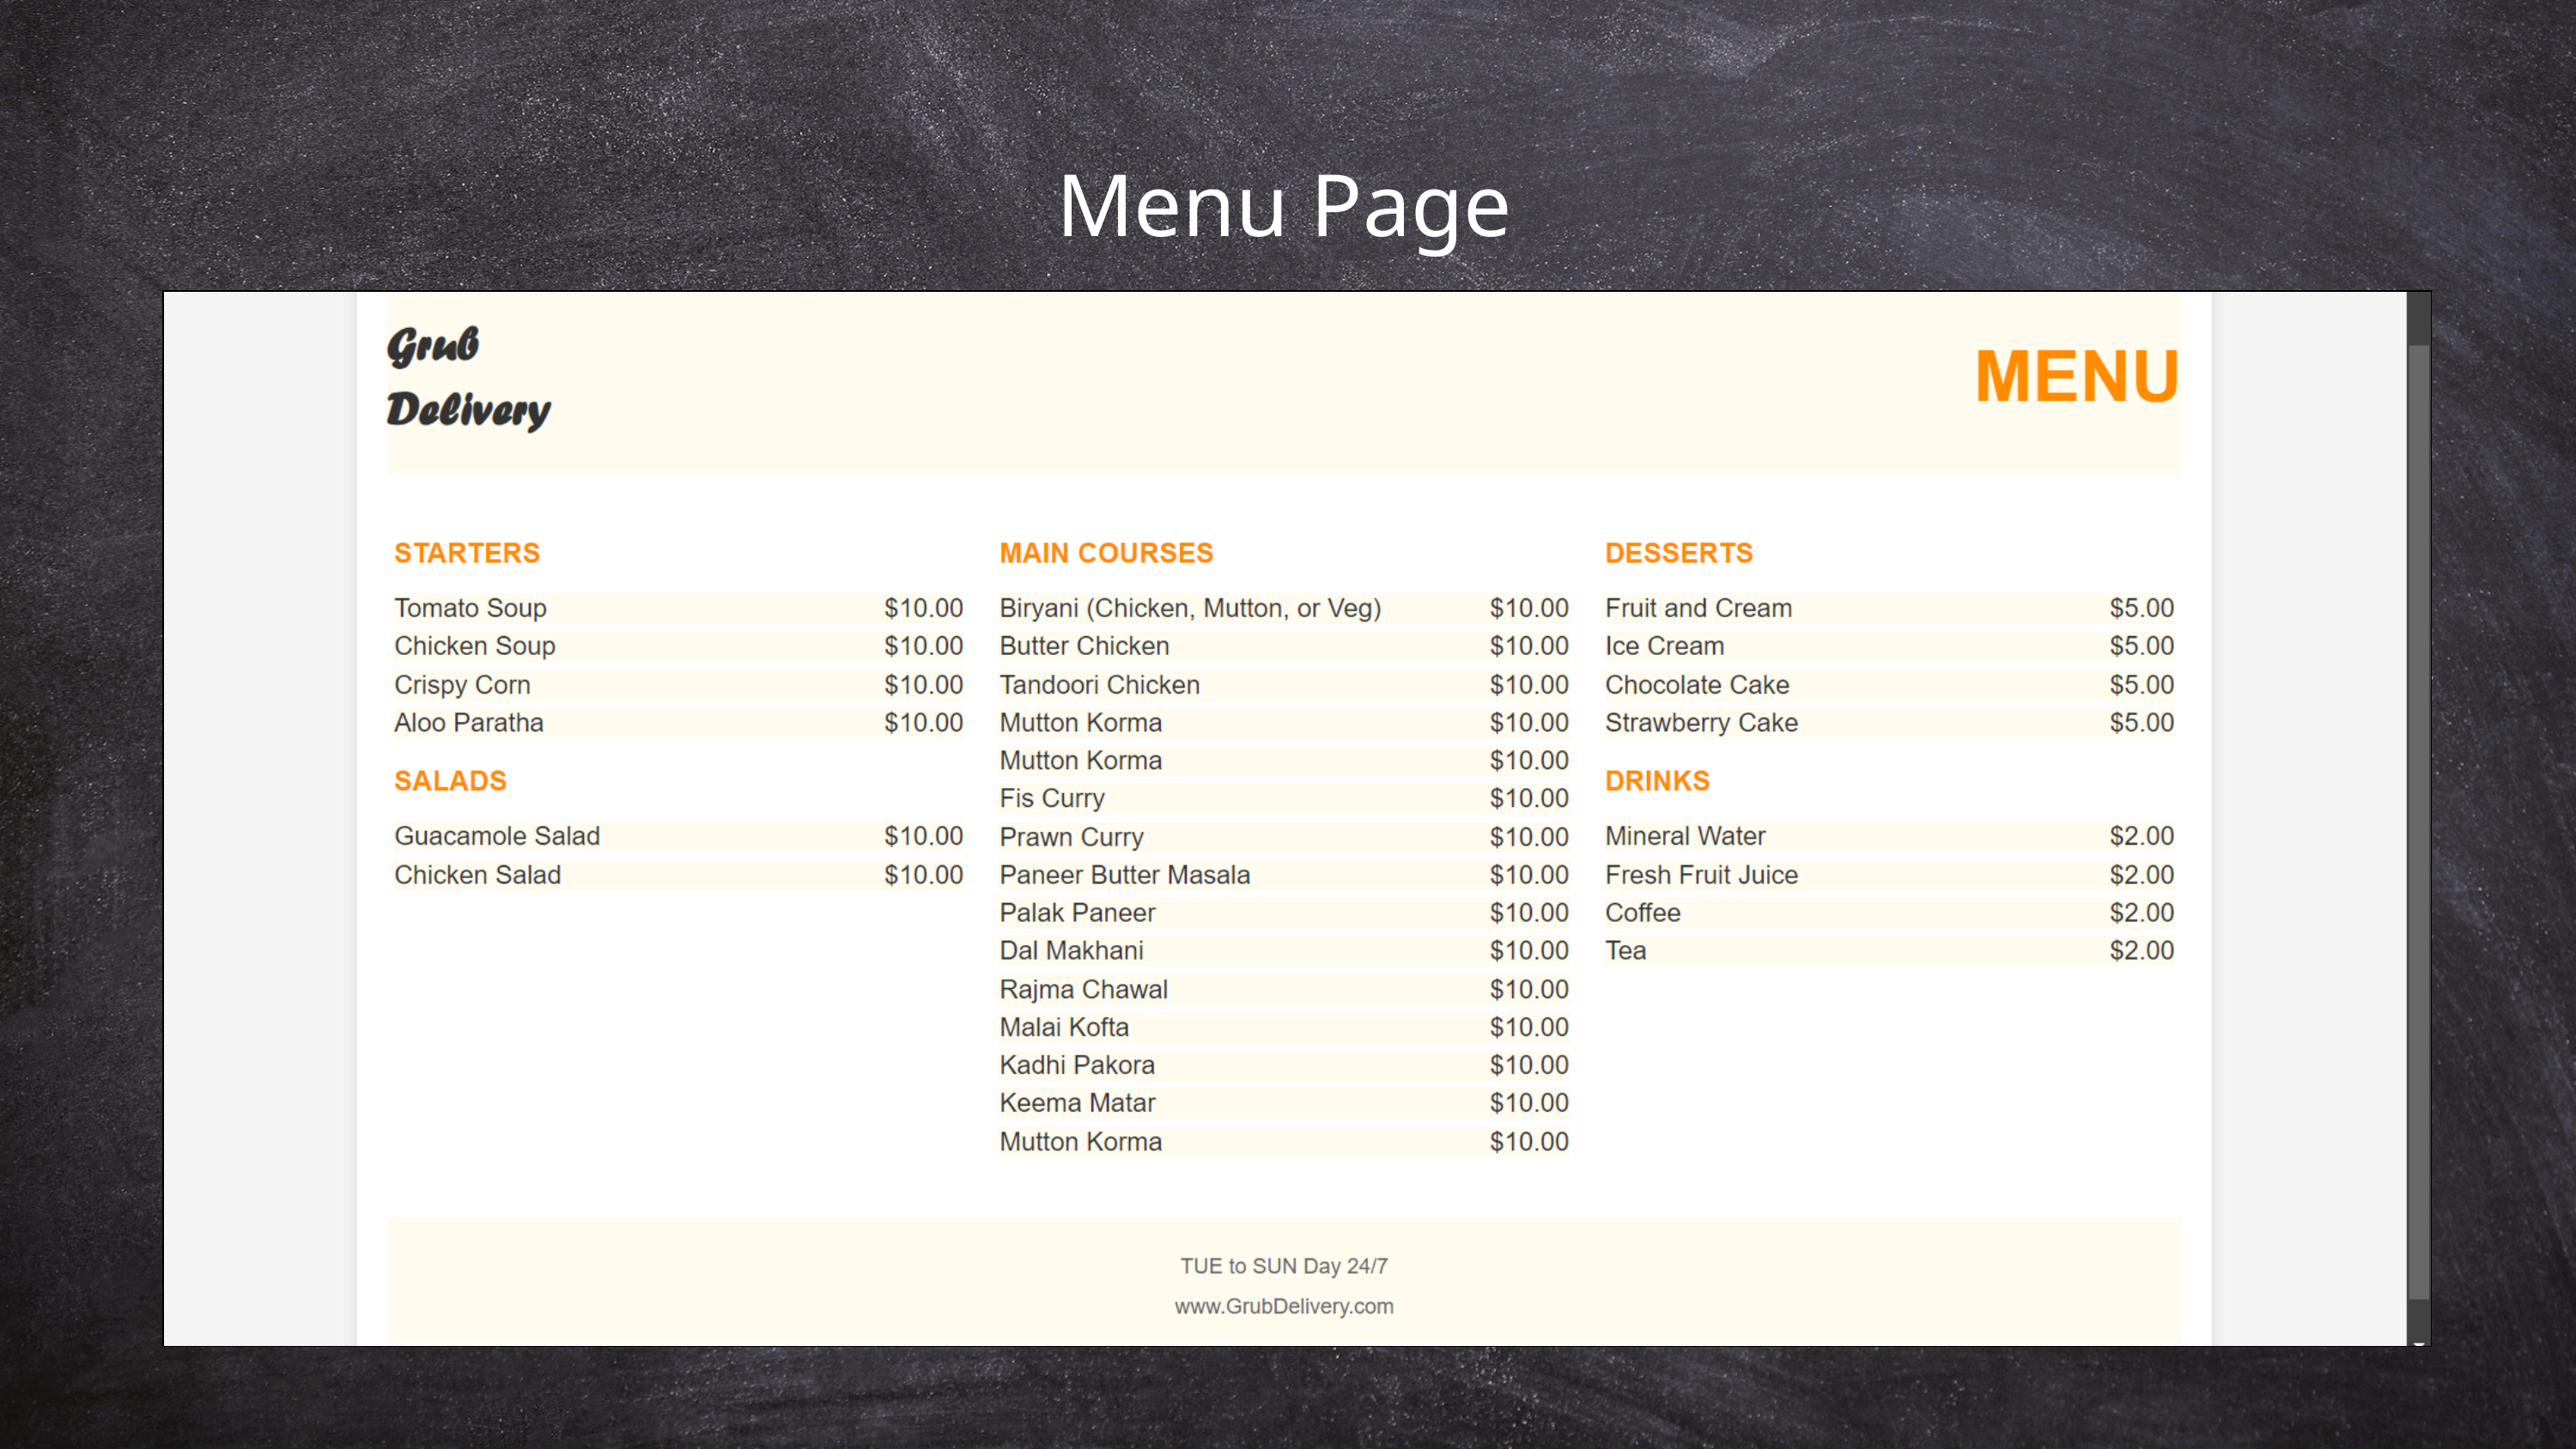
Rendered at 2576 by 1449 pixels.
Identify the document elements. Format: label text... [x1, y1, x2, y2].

text_box [162, 290, 2432, 1347]
text_box Menu Page [1034, 124, 1542, 254]
text_box [0, 0, 2576, 1449]
